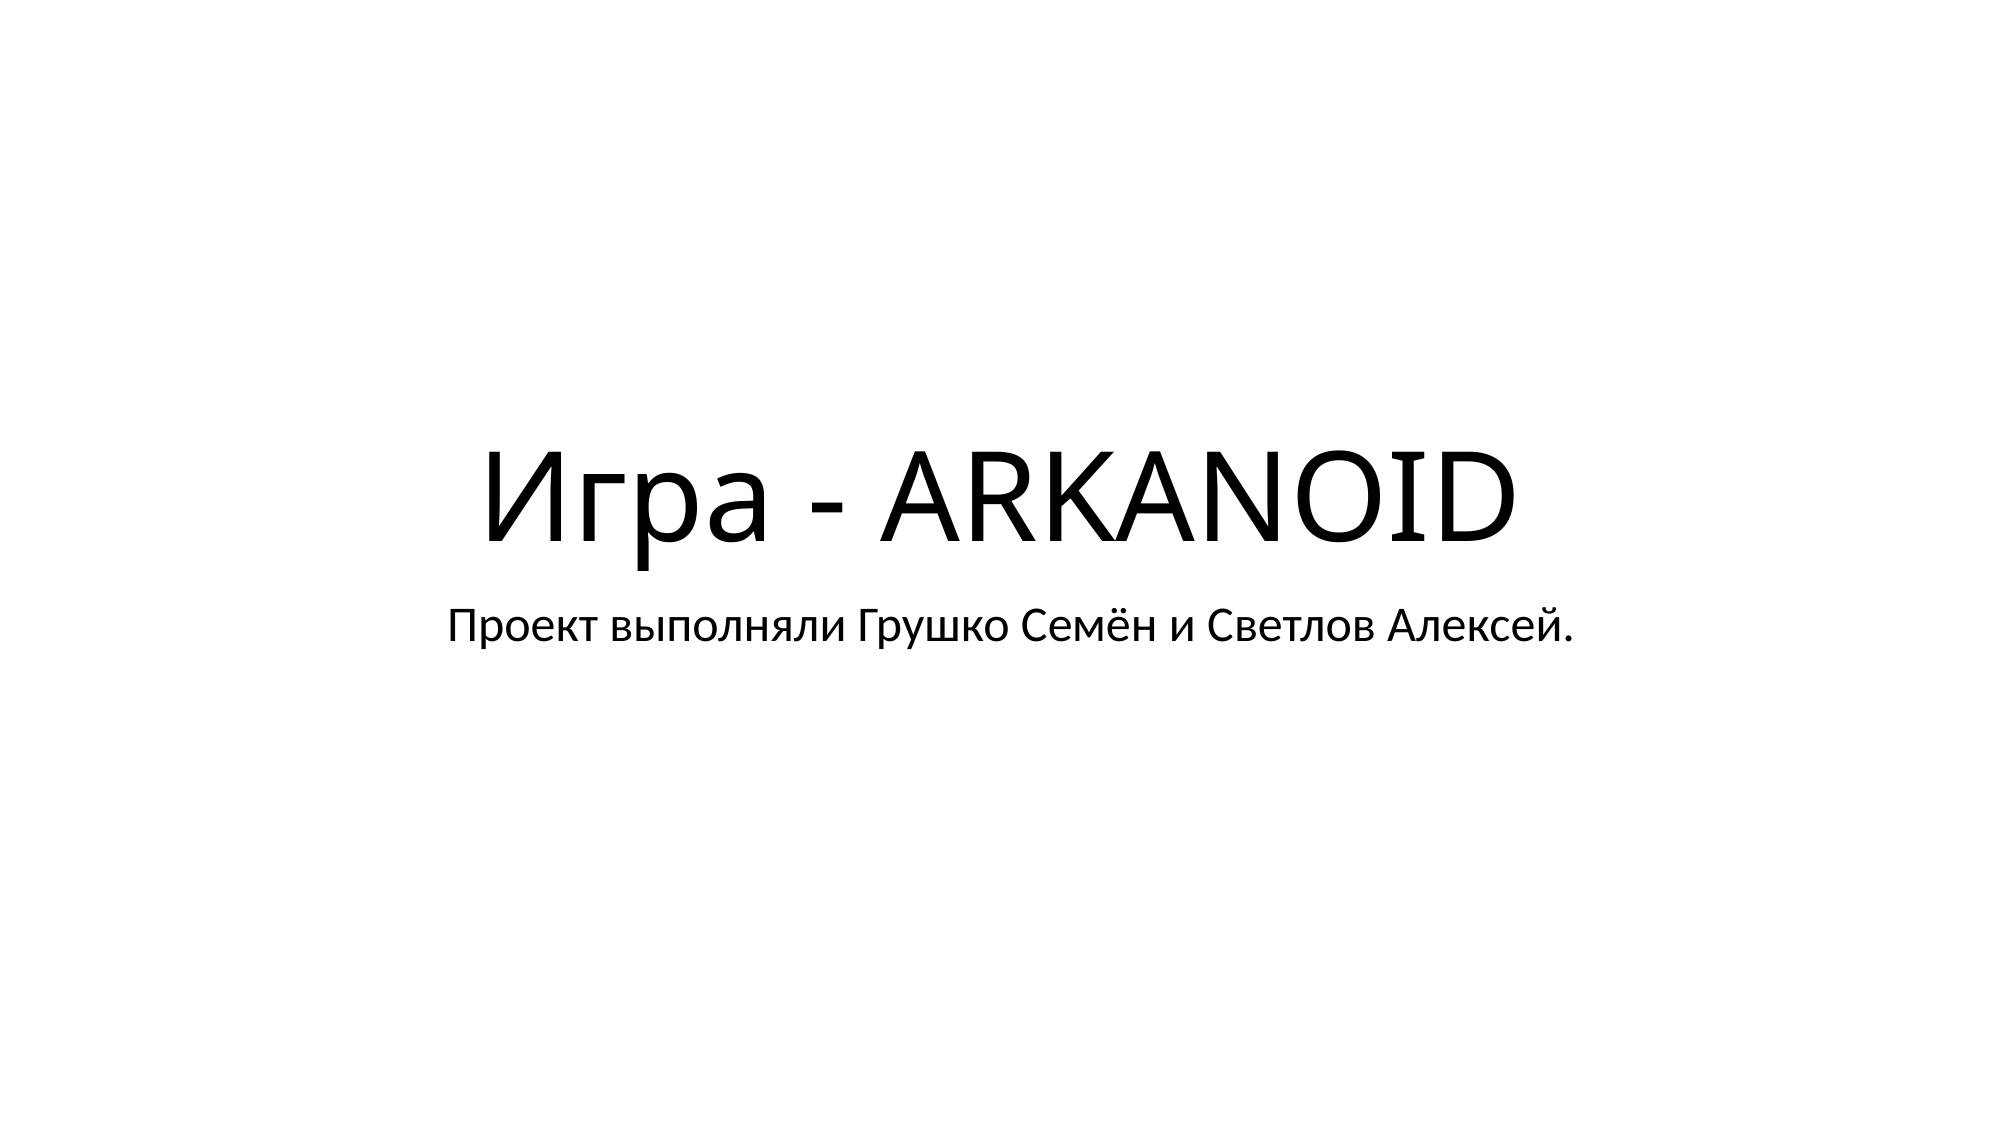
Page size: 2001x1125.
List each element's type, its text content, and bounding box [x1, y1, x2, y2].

subtitle Проект выполняли Грушко Семён и Светлов Алексей. [249, 590, 1750, 863]
title Игра - ARKANOID [249, 184, 1750, 576]
